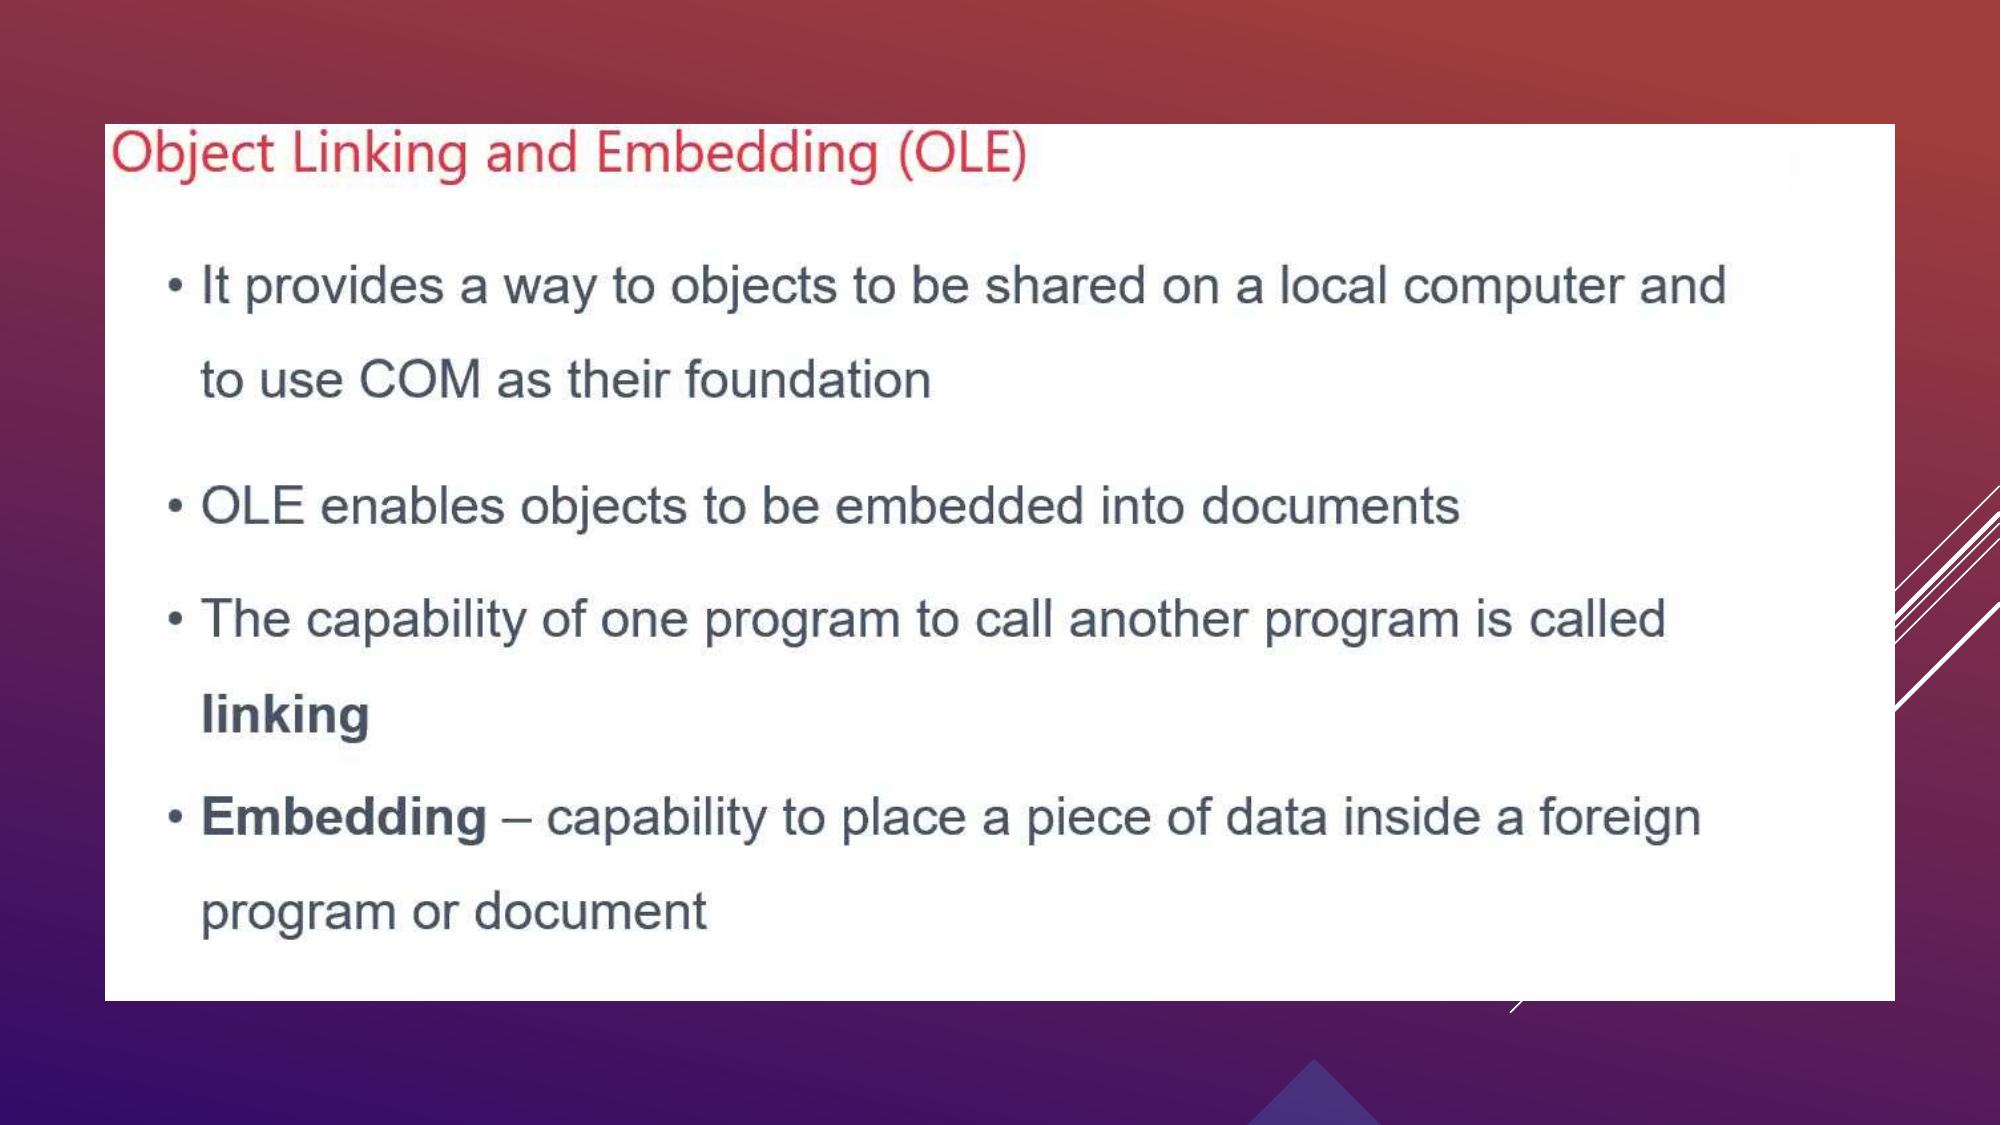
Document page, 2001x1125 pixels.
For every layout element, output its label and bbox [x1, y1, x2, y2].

text_box [105, 123, 1895, 1125]
